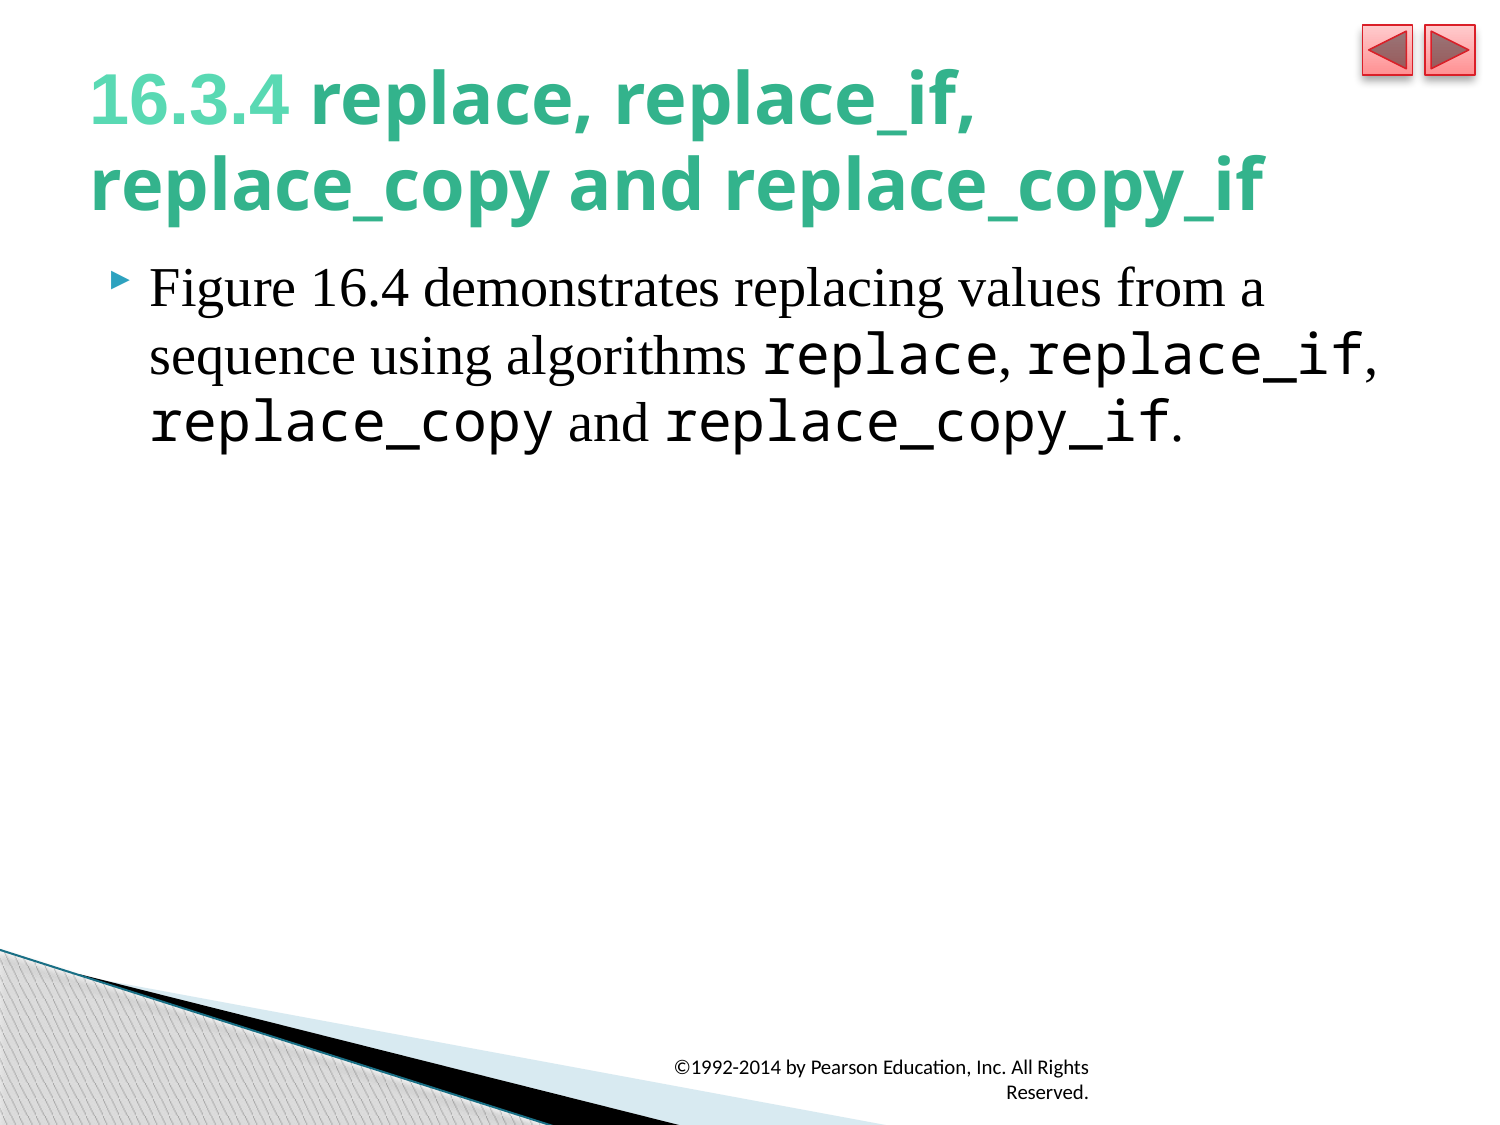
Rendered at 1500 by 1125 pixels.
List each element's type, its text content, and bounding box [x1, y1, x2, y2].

title 16.3.4 replace, replace_if, replace_copy and replace_copy_if [75, 45, 1425, 233]
list Figure 16.4 demonstrates replacing values from a sequence using algorithms replace, replace_if, replace_copy and replace_copy_if. [75, 242, 1425, 986]
footer ©1992-2014 by Pearson Education, Inc. All Rights Reserved. [650, 1051, 1105, 1112]
